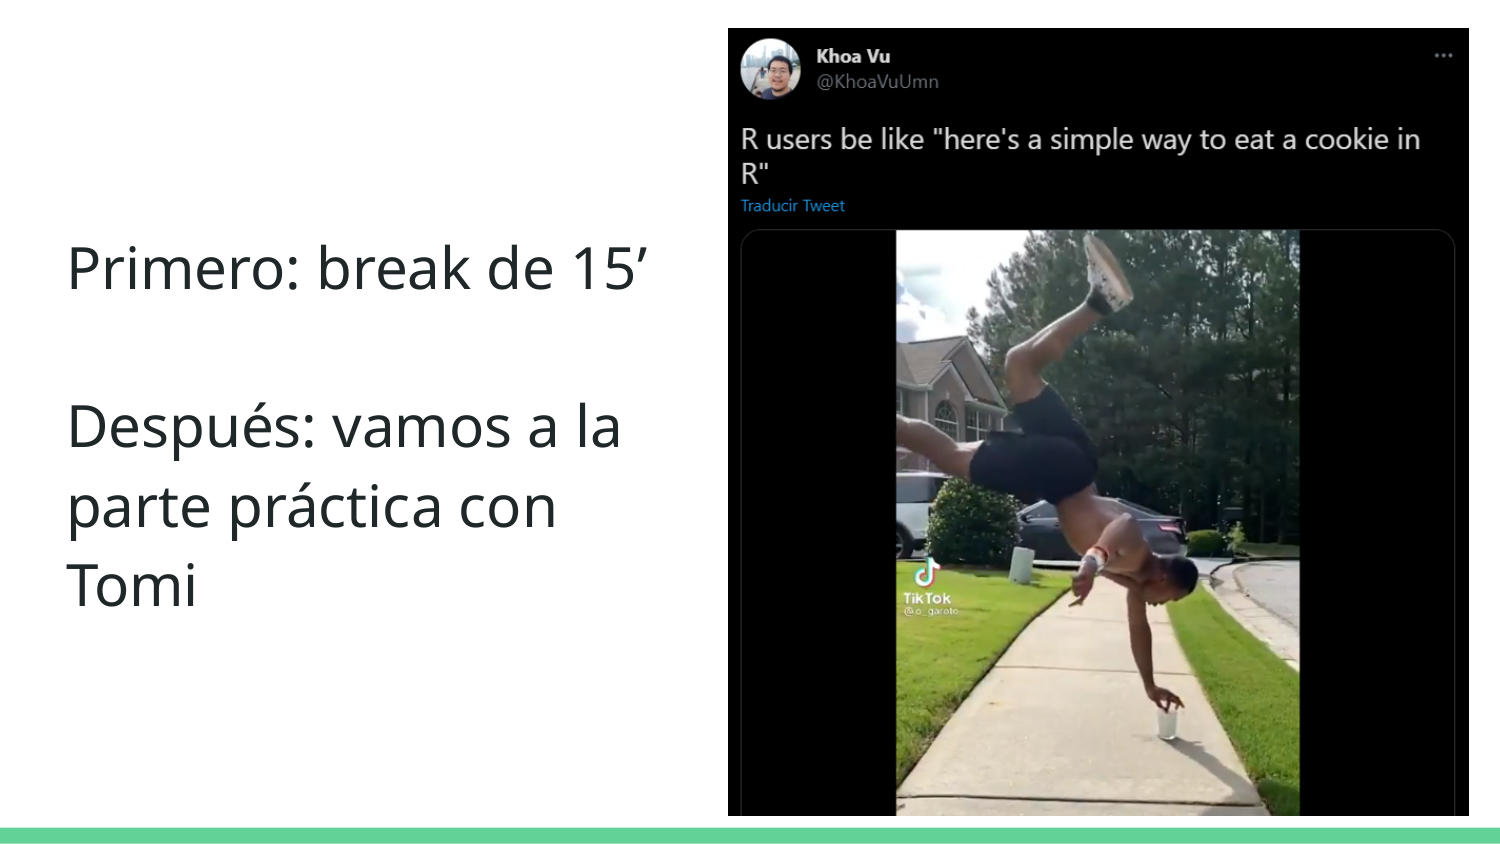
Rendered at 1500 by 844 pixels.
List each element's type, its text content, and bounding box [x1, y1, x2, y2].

picture [727, 28, 1470, 816]
title Primero: break de 15’ Después: vamos a la parte práctica con Tomi [51, 31, 700, 819]
